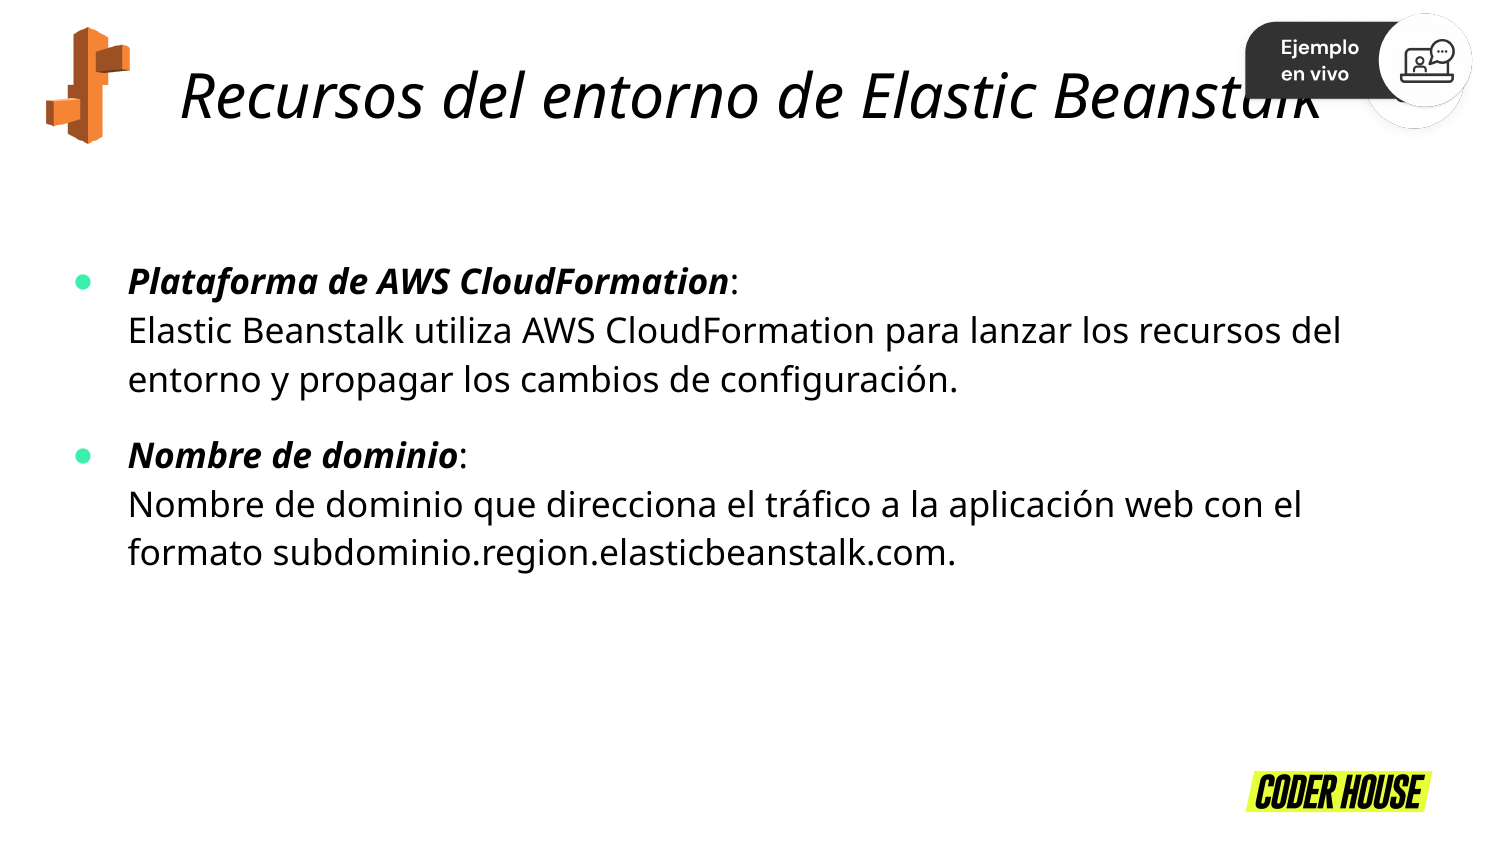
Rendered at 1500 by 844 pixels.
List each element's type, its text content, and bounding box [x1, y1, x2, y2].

picture [1224, 7, 1494, 141]
picture [1241, 764, 1437, 819]
text_box Recursos del entorno de Elastic Beanstalk [164, 30, 1477, 156]
text_box Plataforma de AWS CloudFormation: Elastic Beanstalk utiliza AWS CloudFormation para lanzar los recursos del entorno y propagar los cambios de configuración. Nombre de dominio: Nombre de dominio que direcciona el tráfico a la aplicación web con el formato subdominio.region.elasticbeanstalk.com. [37, 237, 1462, 588]
picture [16, 14, 158, 156]
